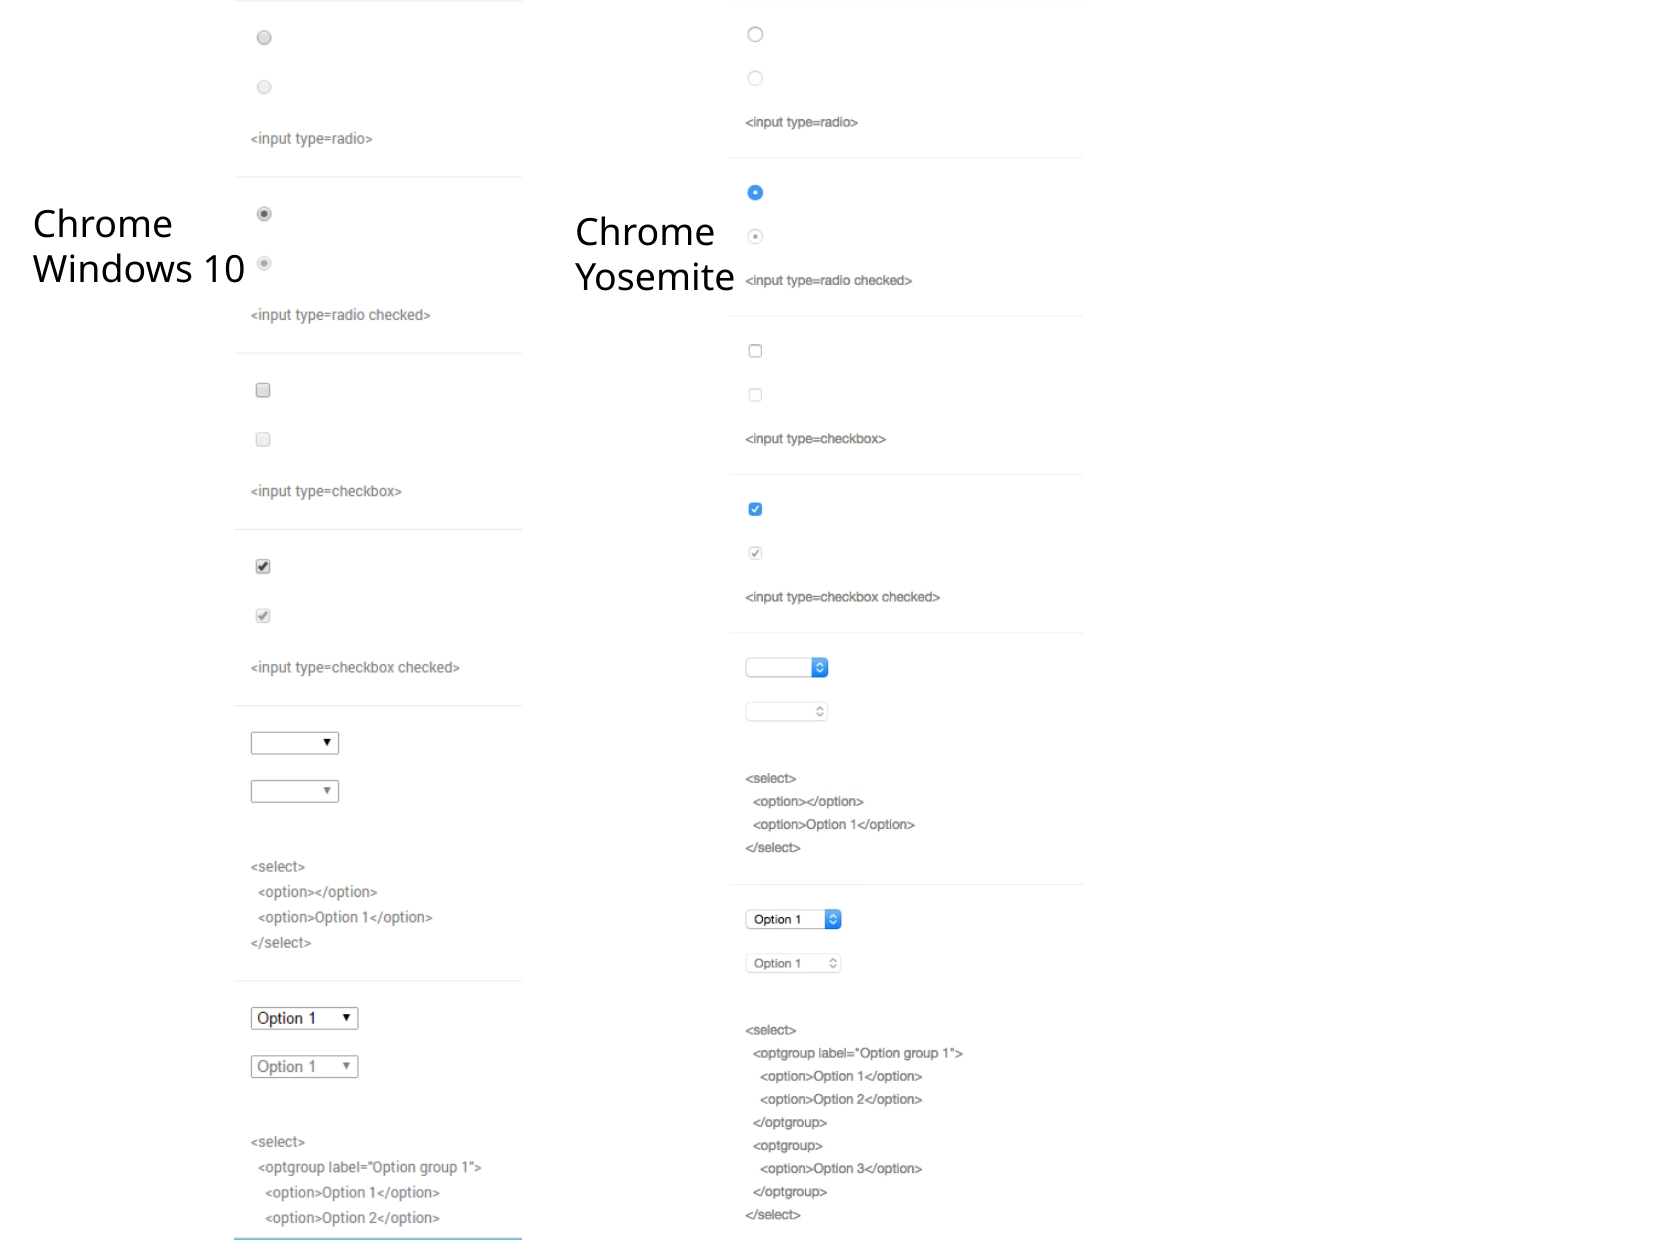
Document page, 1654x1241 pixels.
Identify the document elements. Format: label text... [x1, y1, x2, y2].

picture [234, 0, 522, 1241]
text_box Chrome Yosemite [560, 199, 730, 305]
text_box Chrome Windows 10 [17, 192, 234, 298]
picture [730, 0, 1083, 1238]
